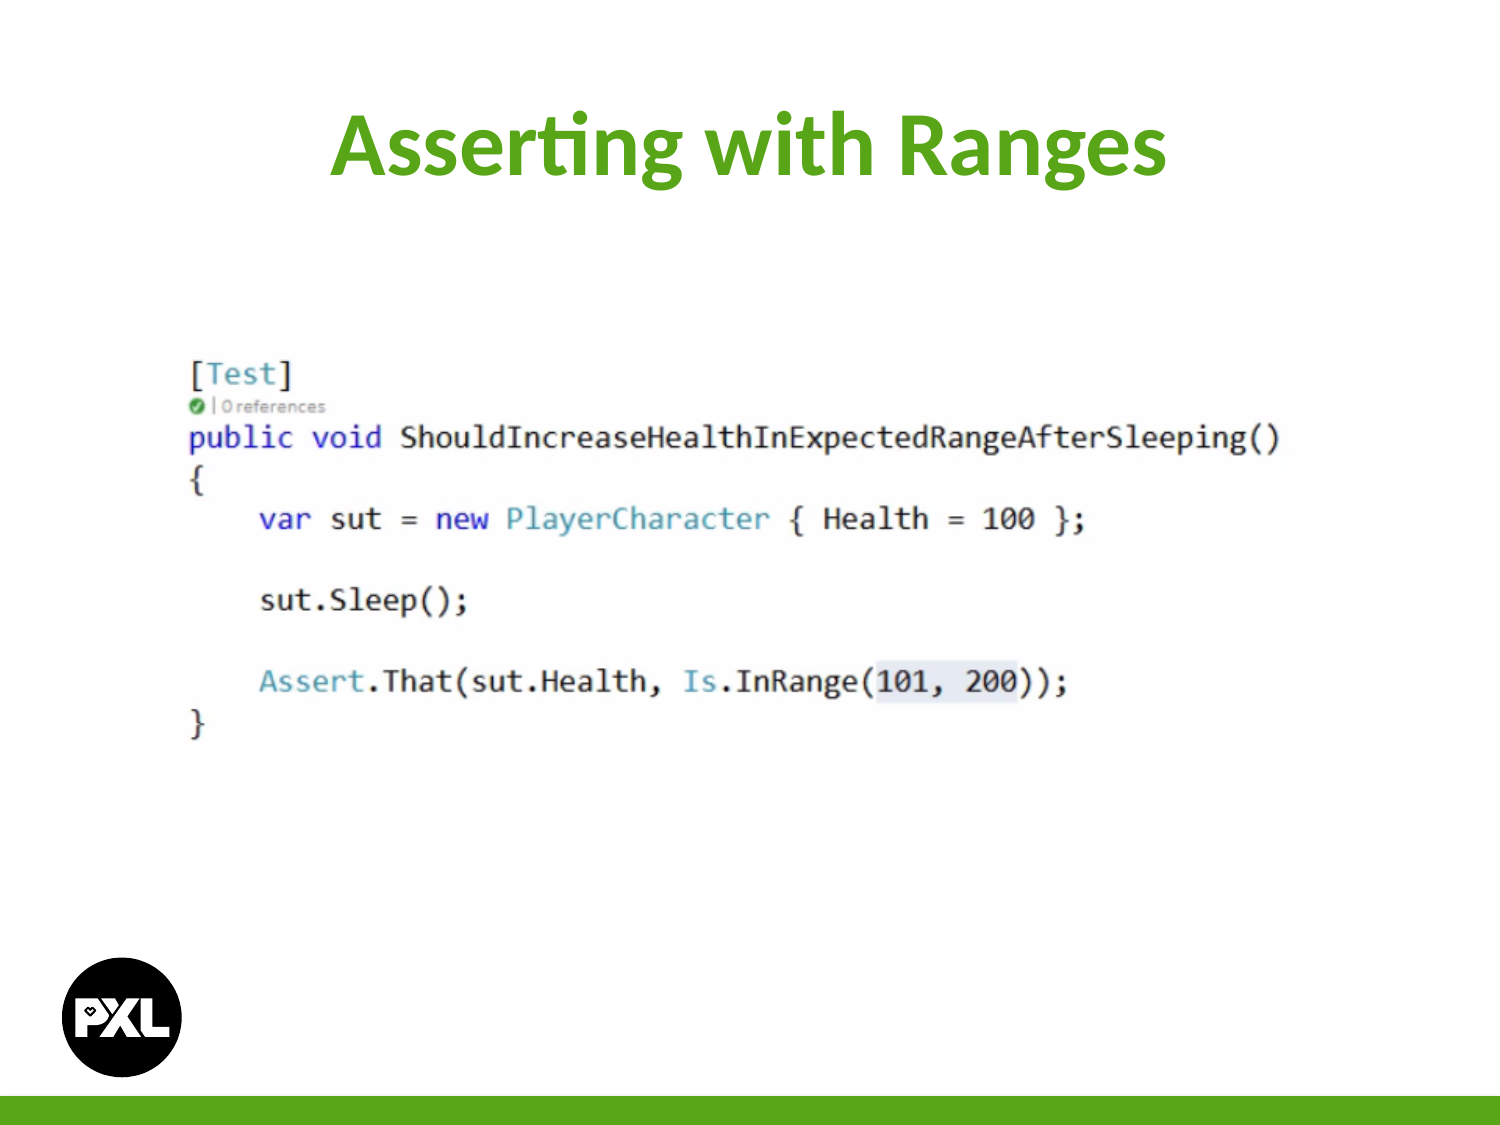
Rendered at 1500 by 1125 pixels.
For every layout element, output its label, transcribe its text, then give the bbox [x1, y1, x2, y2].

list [152, 324, 1348, 769]
title Asserting with Ranges [75, 45, 1425, 233]
